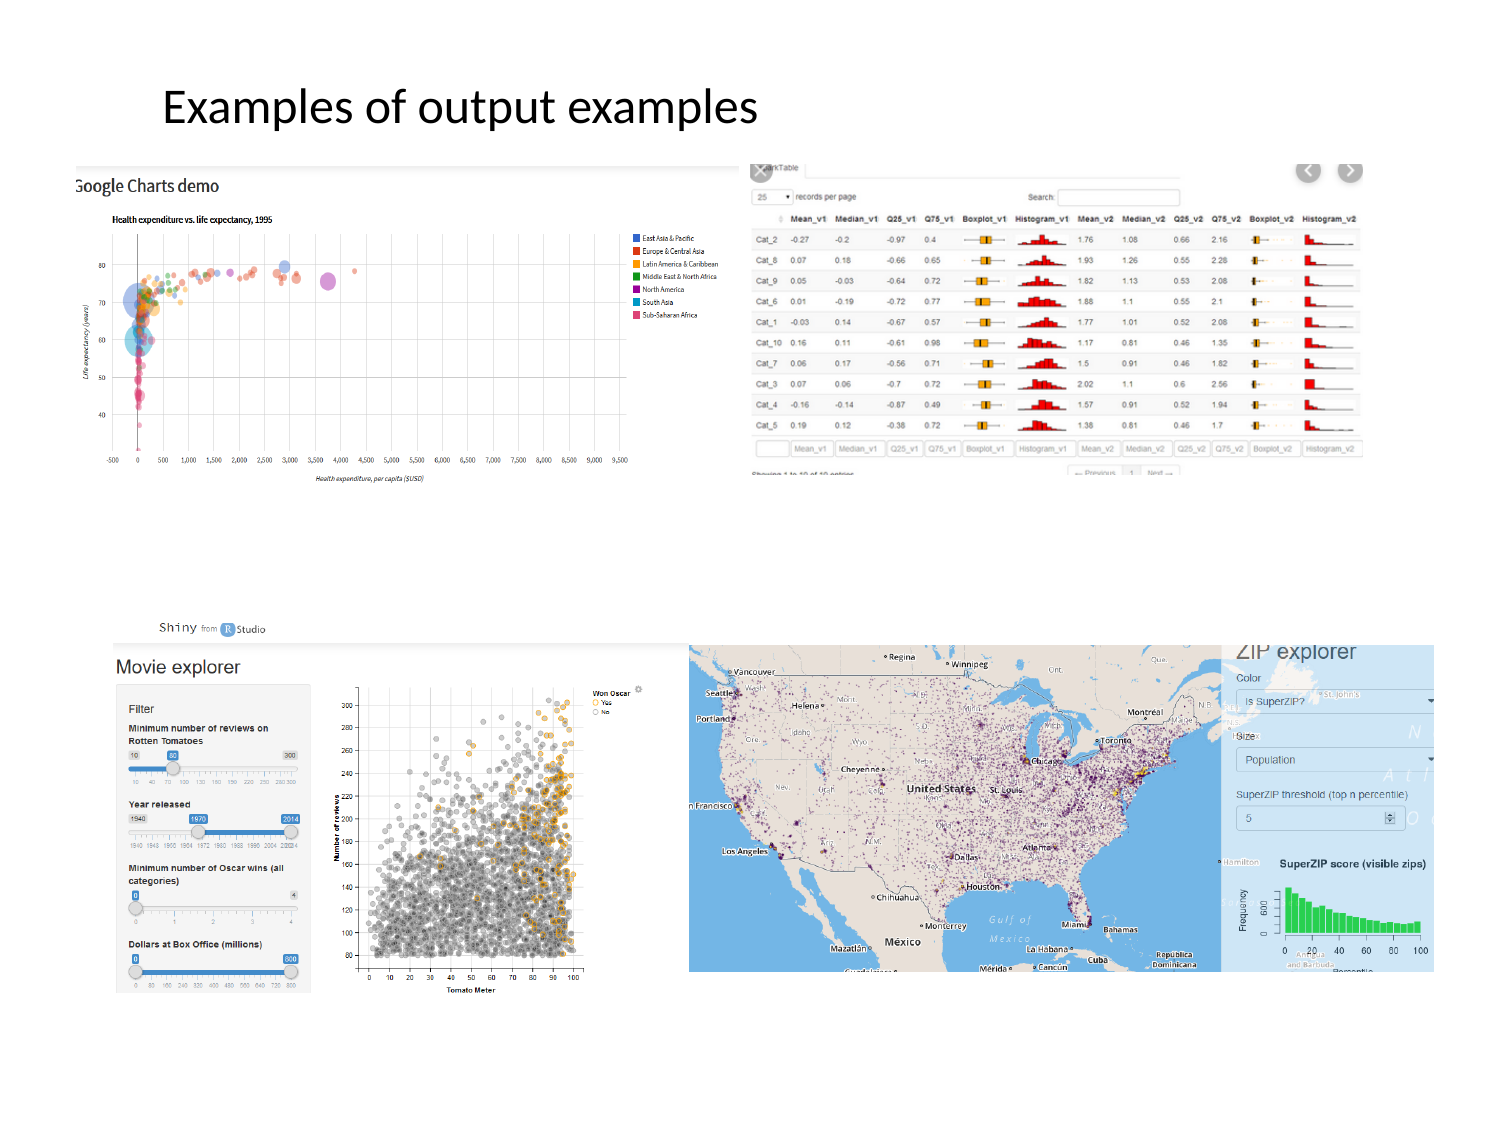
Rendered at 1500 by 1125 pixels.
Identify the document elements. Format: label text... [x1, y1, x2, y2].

picture [113, 623, 1434, 993]
picture [76, 164, 739, 488]
text_box Examples of output examples [147, 66, 1388, 142]
picture [749, 164, 1363, 475]
